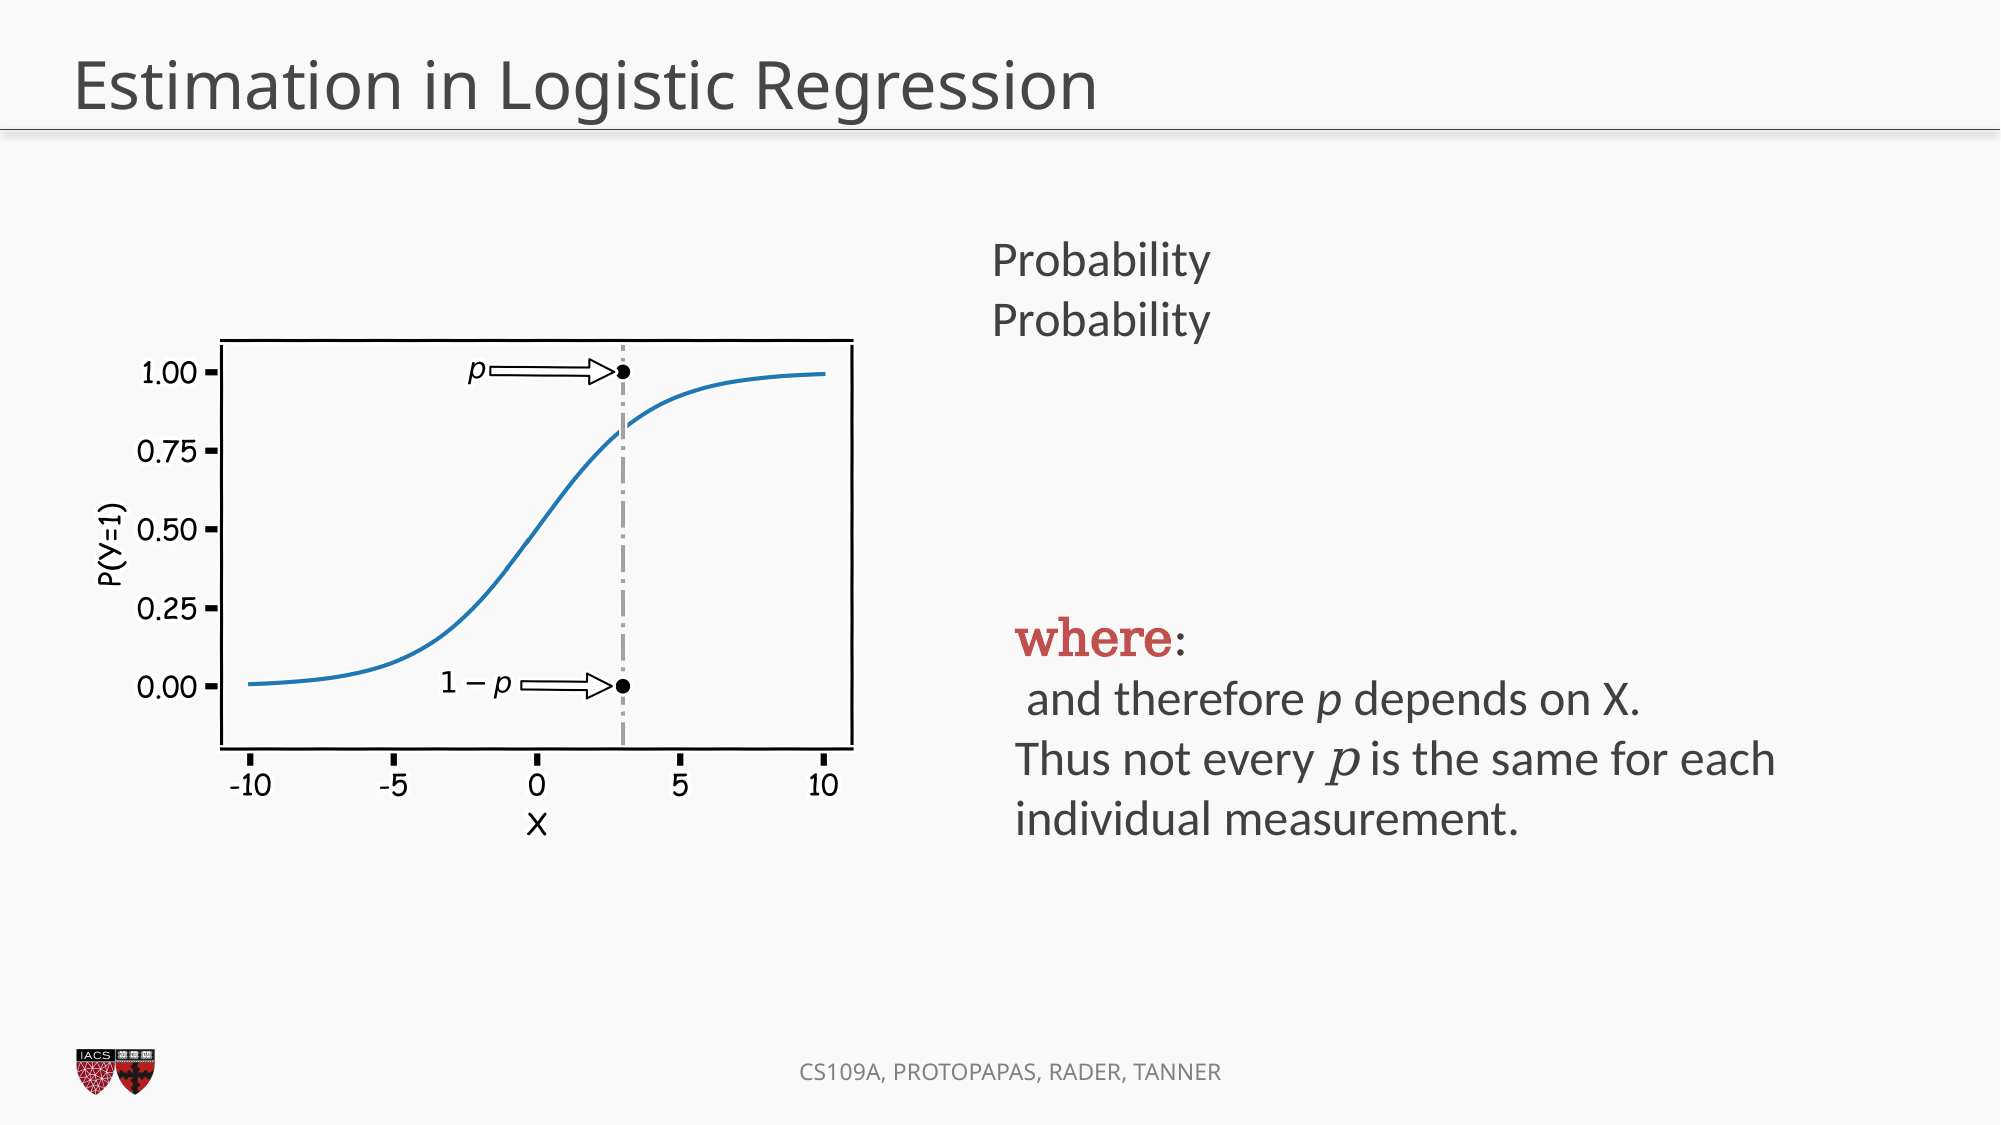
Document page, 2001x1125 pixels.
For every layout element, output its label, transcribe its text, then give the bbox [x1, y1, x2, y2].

title Estimation in Logistic Regression [57, 35, 1943, 162]
picture [75, 1049, 155, 1095]
picture [76, 268, 978, 870]
